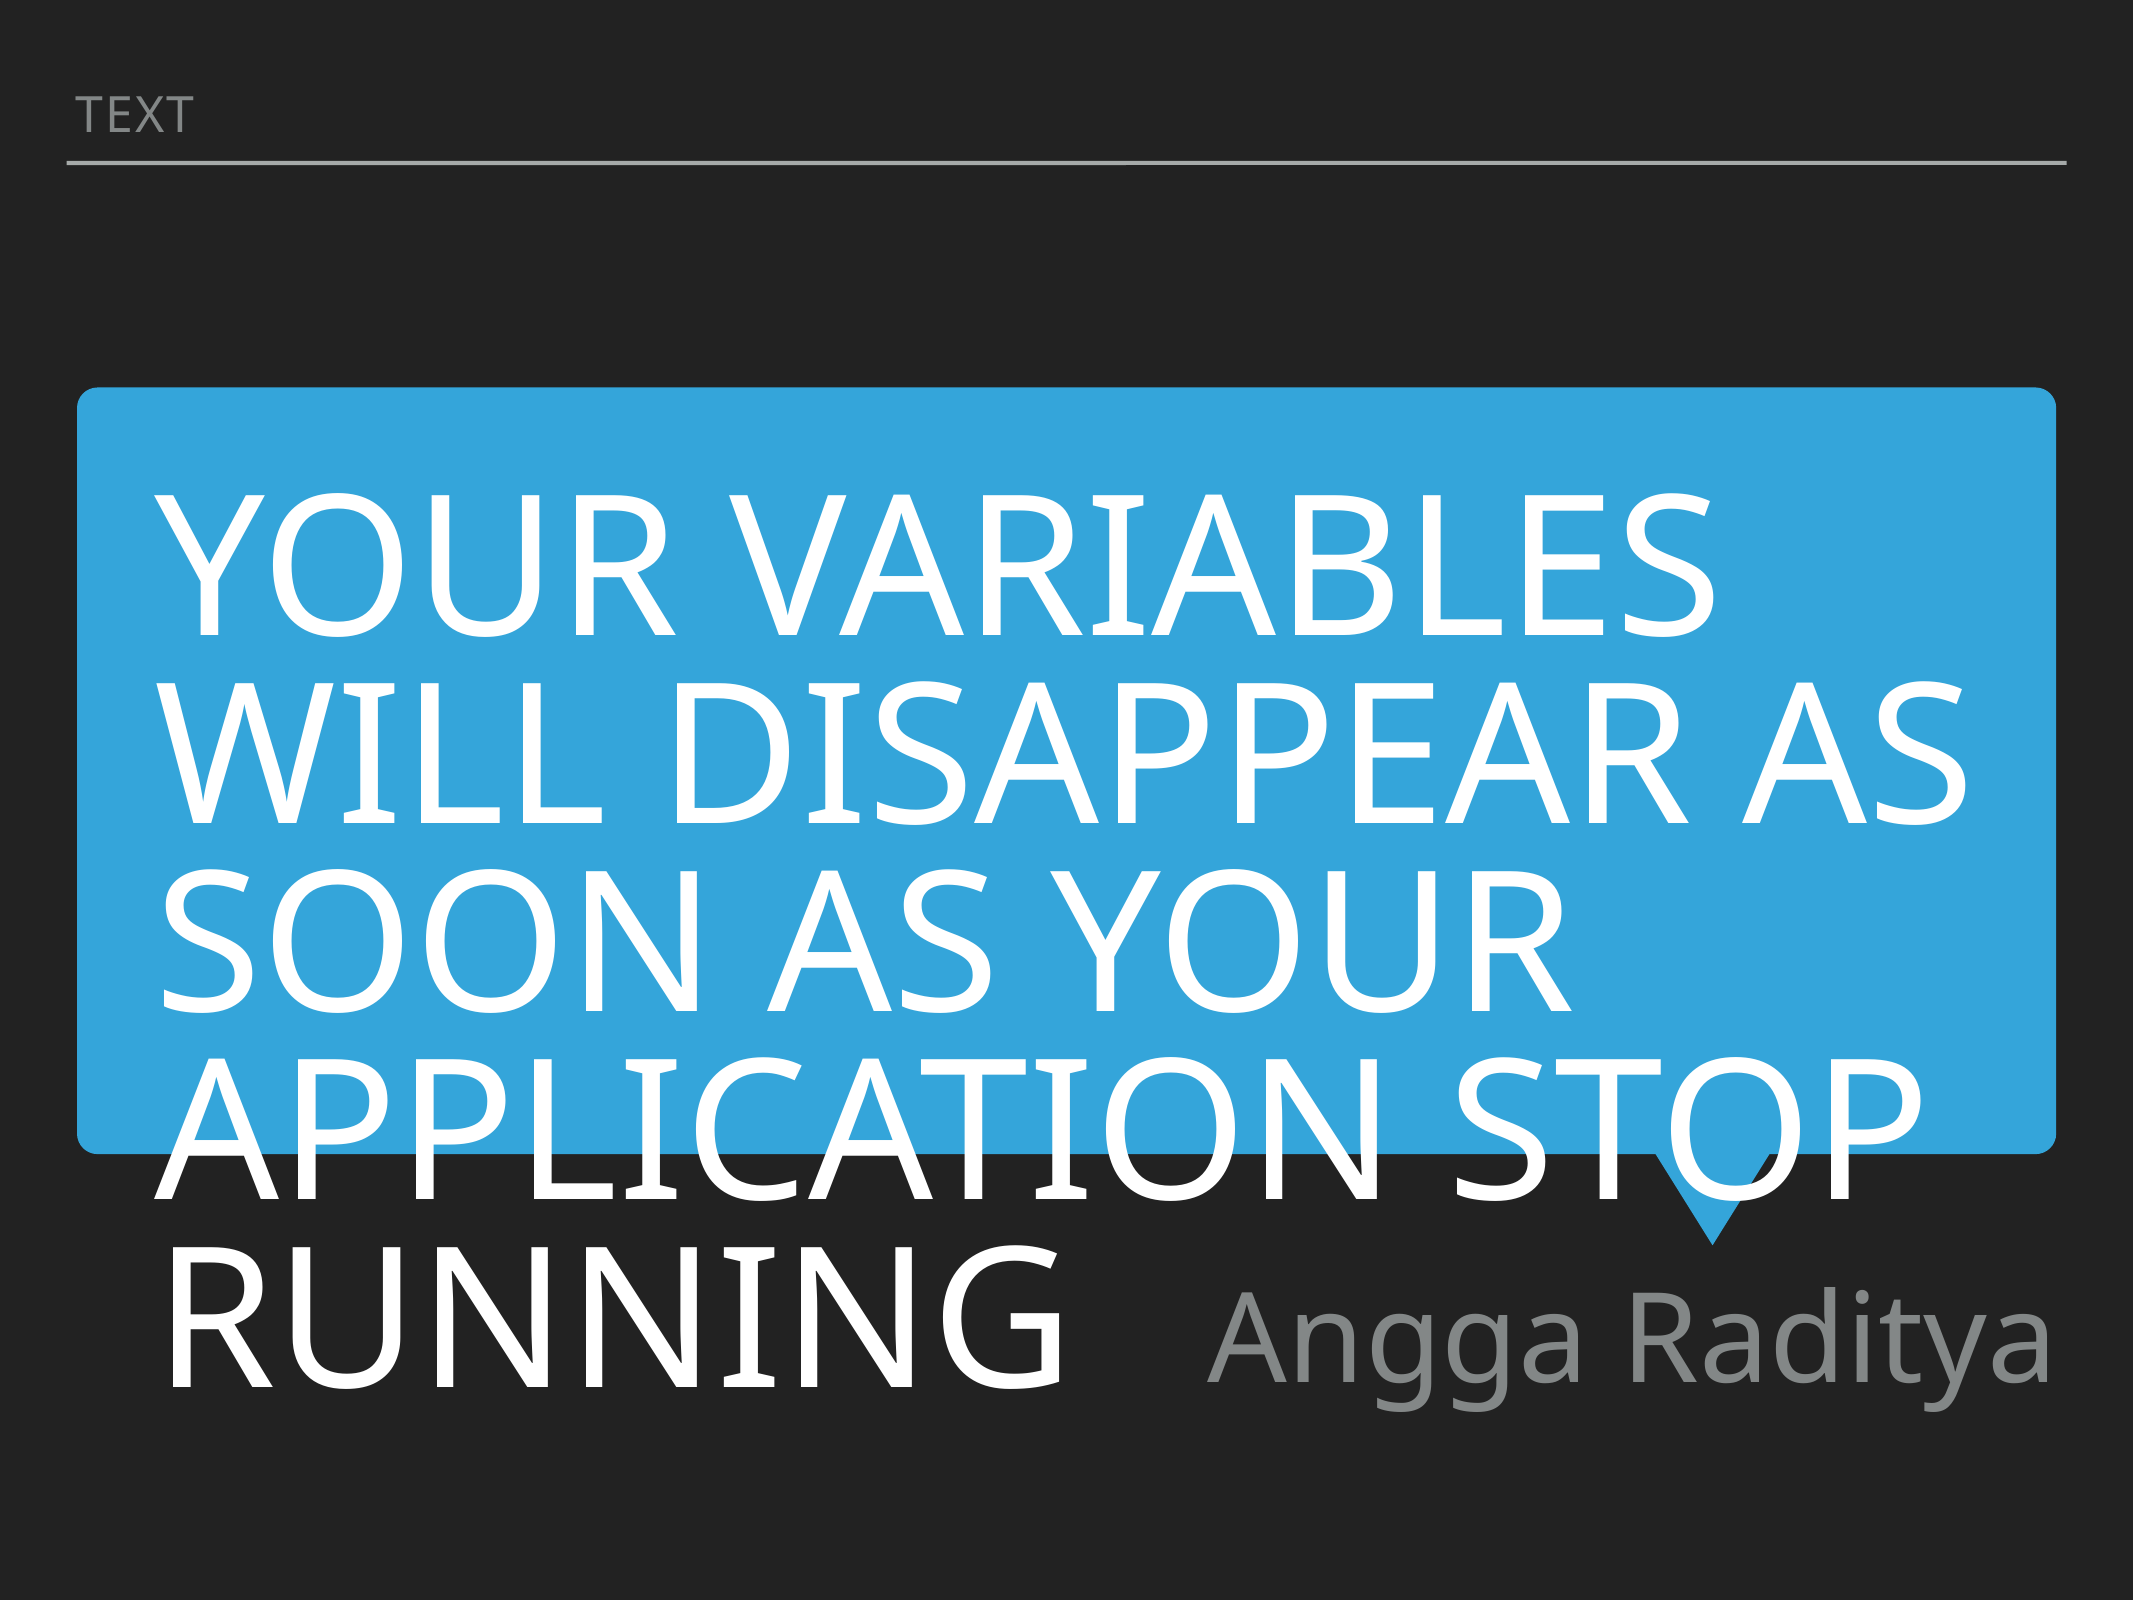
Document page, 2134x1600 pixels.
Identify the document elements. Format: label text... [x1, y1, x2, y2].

list Angga Raditya [66, 1277, 2068, 1420]
list Your variables will disappear as soon as your application stop running [145, 476, 1988, 1083]
list Text [66, 74, 1901, 151]
